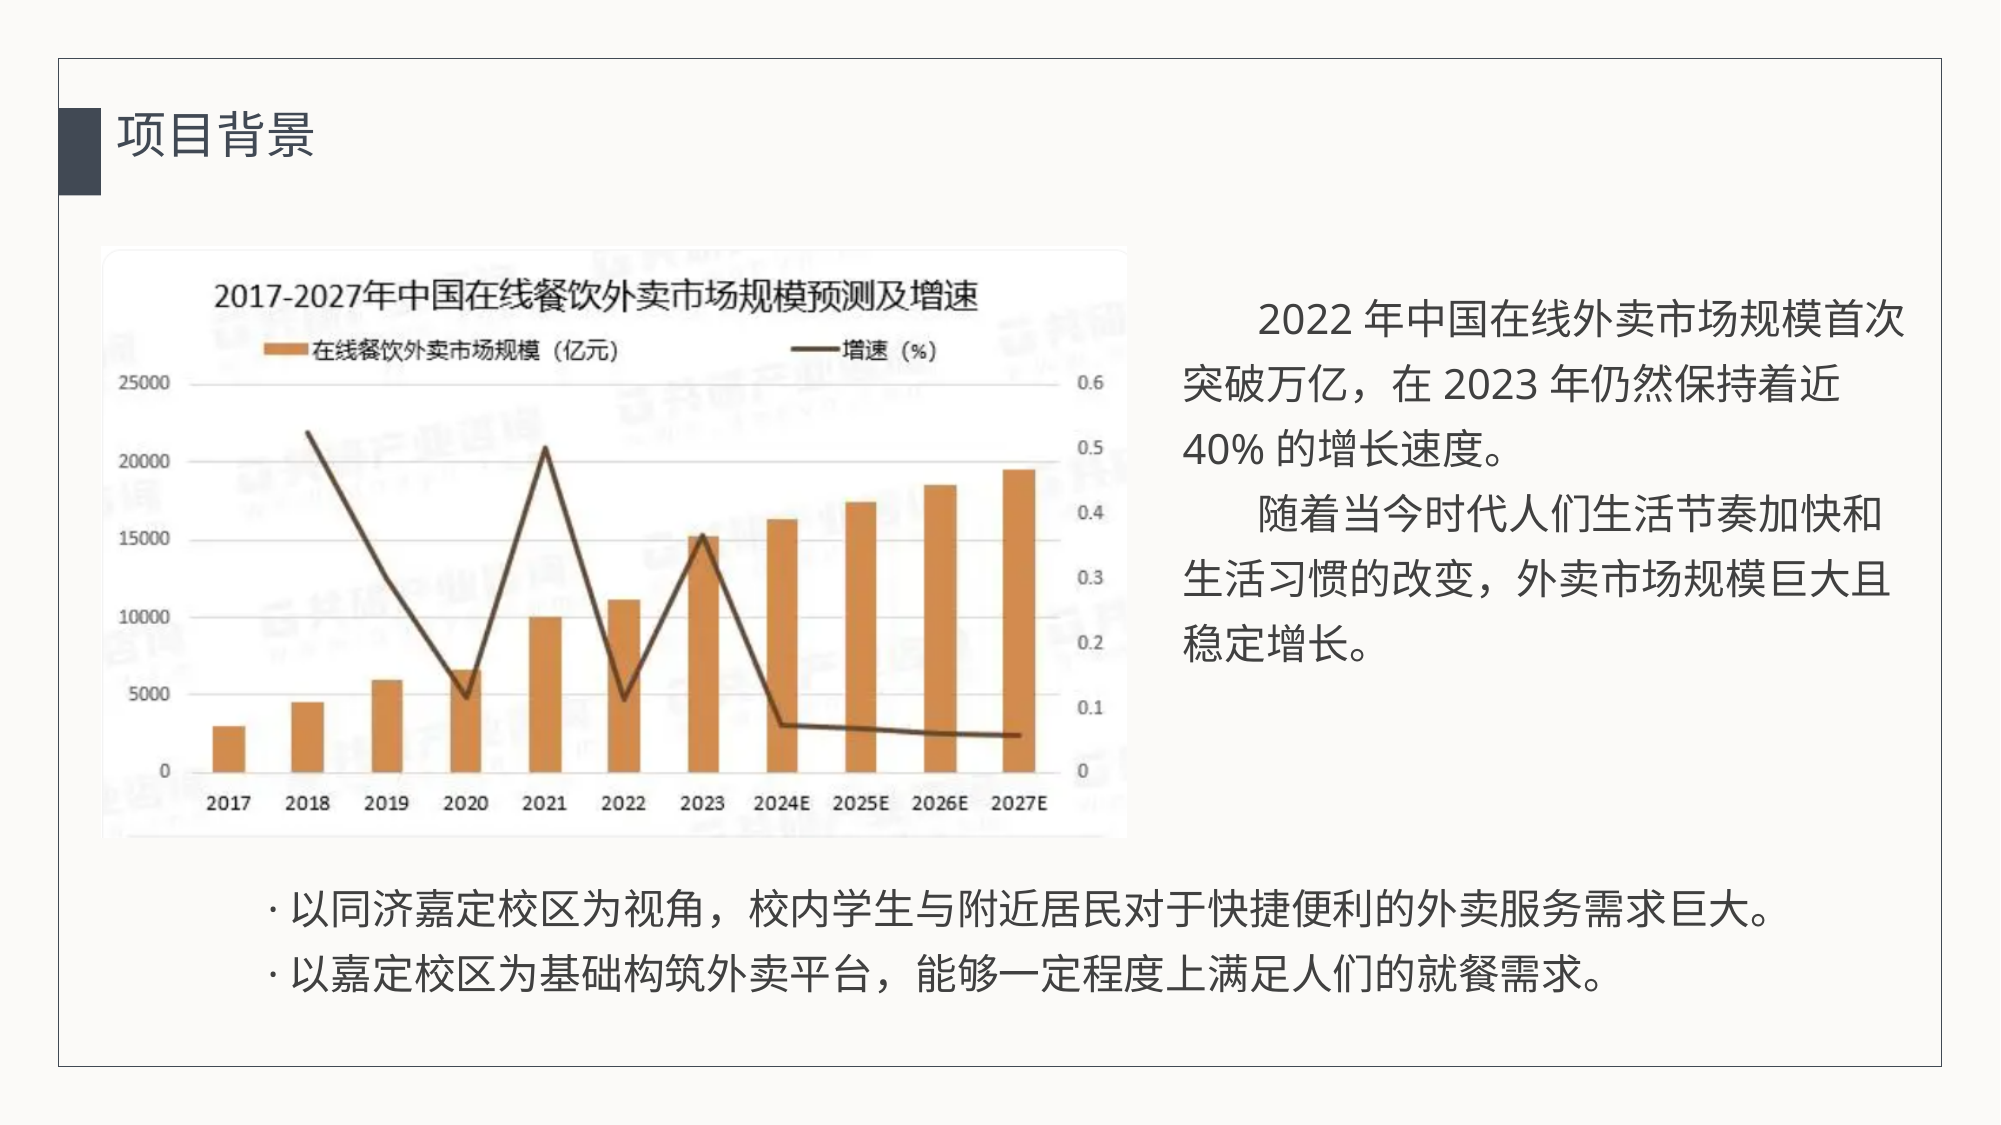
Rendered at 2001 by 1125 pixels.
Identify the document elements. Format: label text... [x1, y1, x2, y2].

text_box ·以同济嘉定校区为视角，校内学生与附近居民对于快捷便利的外卖服务需求巨大。 ·以嘉定校区为基础构筑外卖平台，能够一定程度上满足人们的就餐需求。 [177, 860, 1836, 1125]
text_box 2022年中国在线外卖市场规模首次突破万亿，在2023年仍然保持着近40%的增长速度。 随着当今时代人们生活节奏加快和生活习惯的改变，外卖市场规模巨大且稳定增长。 [1167, 270, 1926, 813]
picture [101, 246, 1127, 839]
text_box 项目背景 [101, 95, 833, 204]
